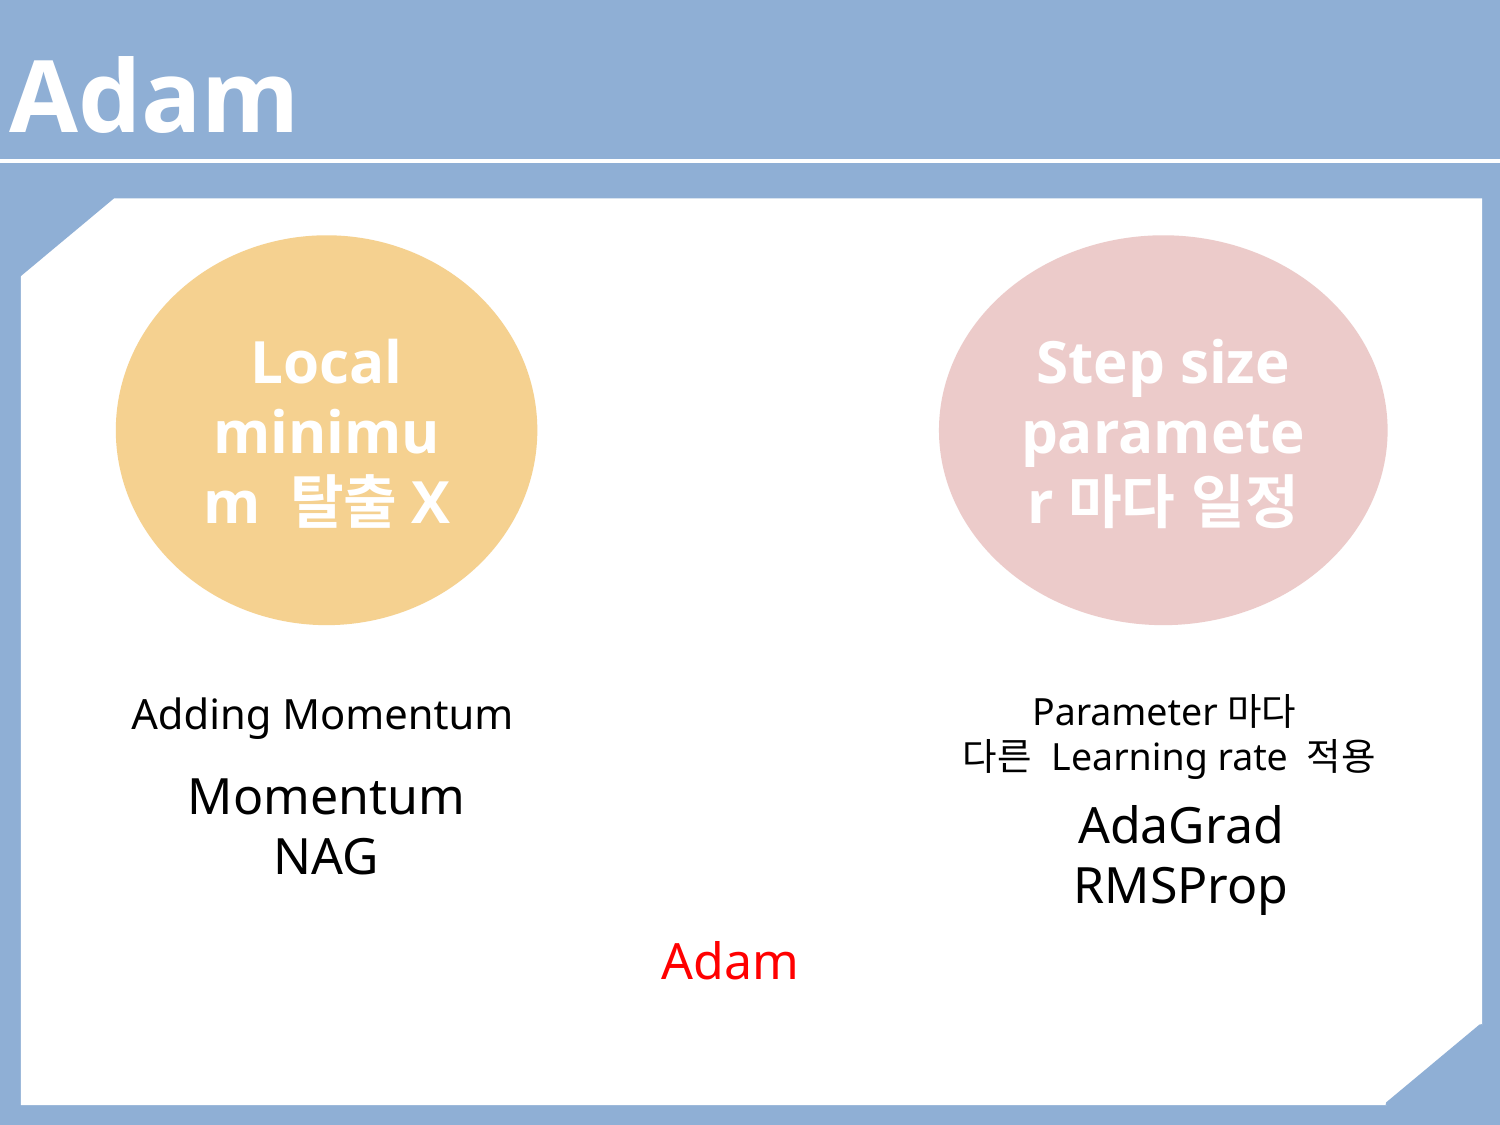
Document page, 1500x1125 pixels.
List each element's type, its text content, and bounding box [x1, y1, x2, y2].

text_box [17, 195, 1483, 1106]
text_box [115, 235, 1388, 626]
text_box Adam [0, 24, 316, 159]
